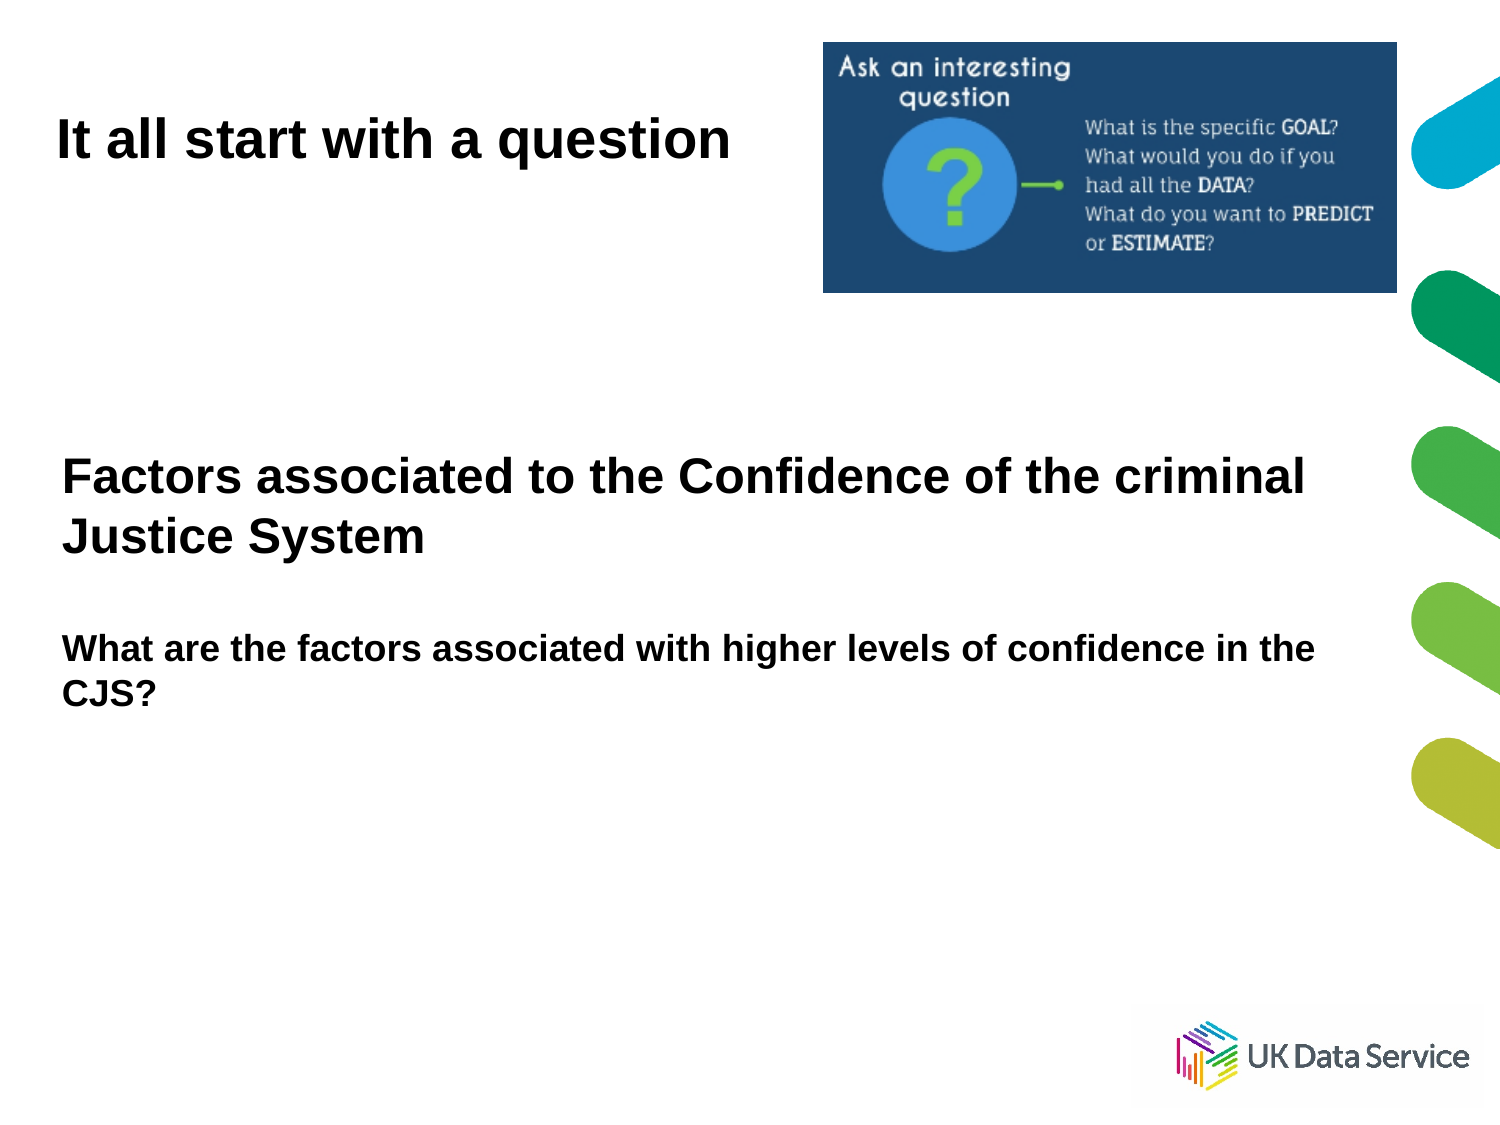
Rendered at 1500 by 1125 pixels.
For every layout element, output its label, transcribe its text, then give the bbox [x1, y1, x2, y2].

picture [1411, 0, 1500, 849]
title It all start with a question [41, 42, 821, 231]
picture [1397, 1004, 1484, 1108]
list Factors associated to the Confidence of the criminal Justice System What are the factors associated with higher levels of confidence in the CJS? [46, 269, 1397, 1113]
picture [823, 42, 1397, 293]
